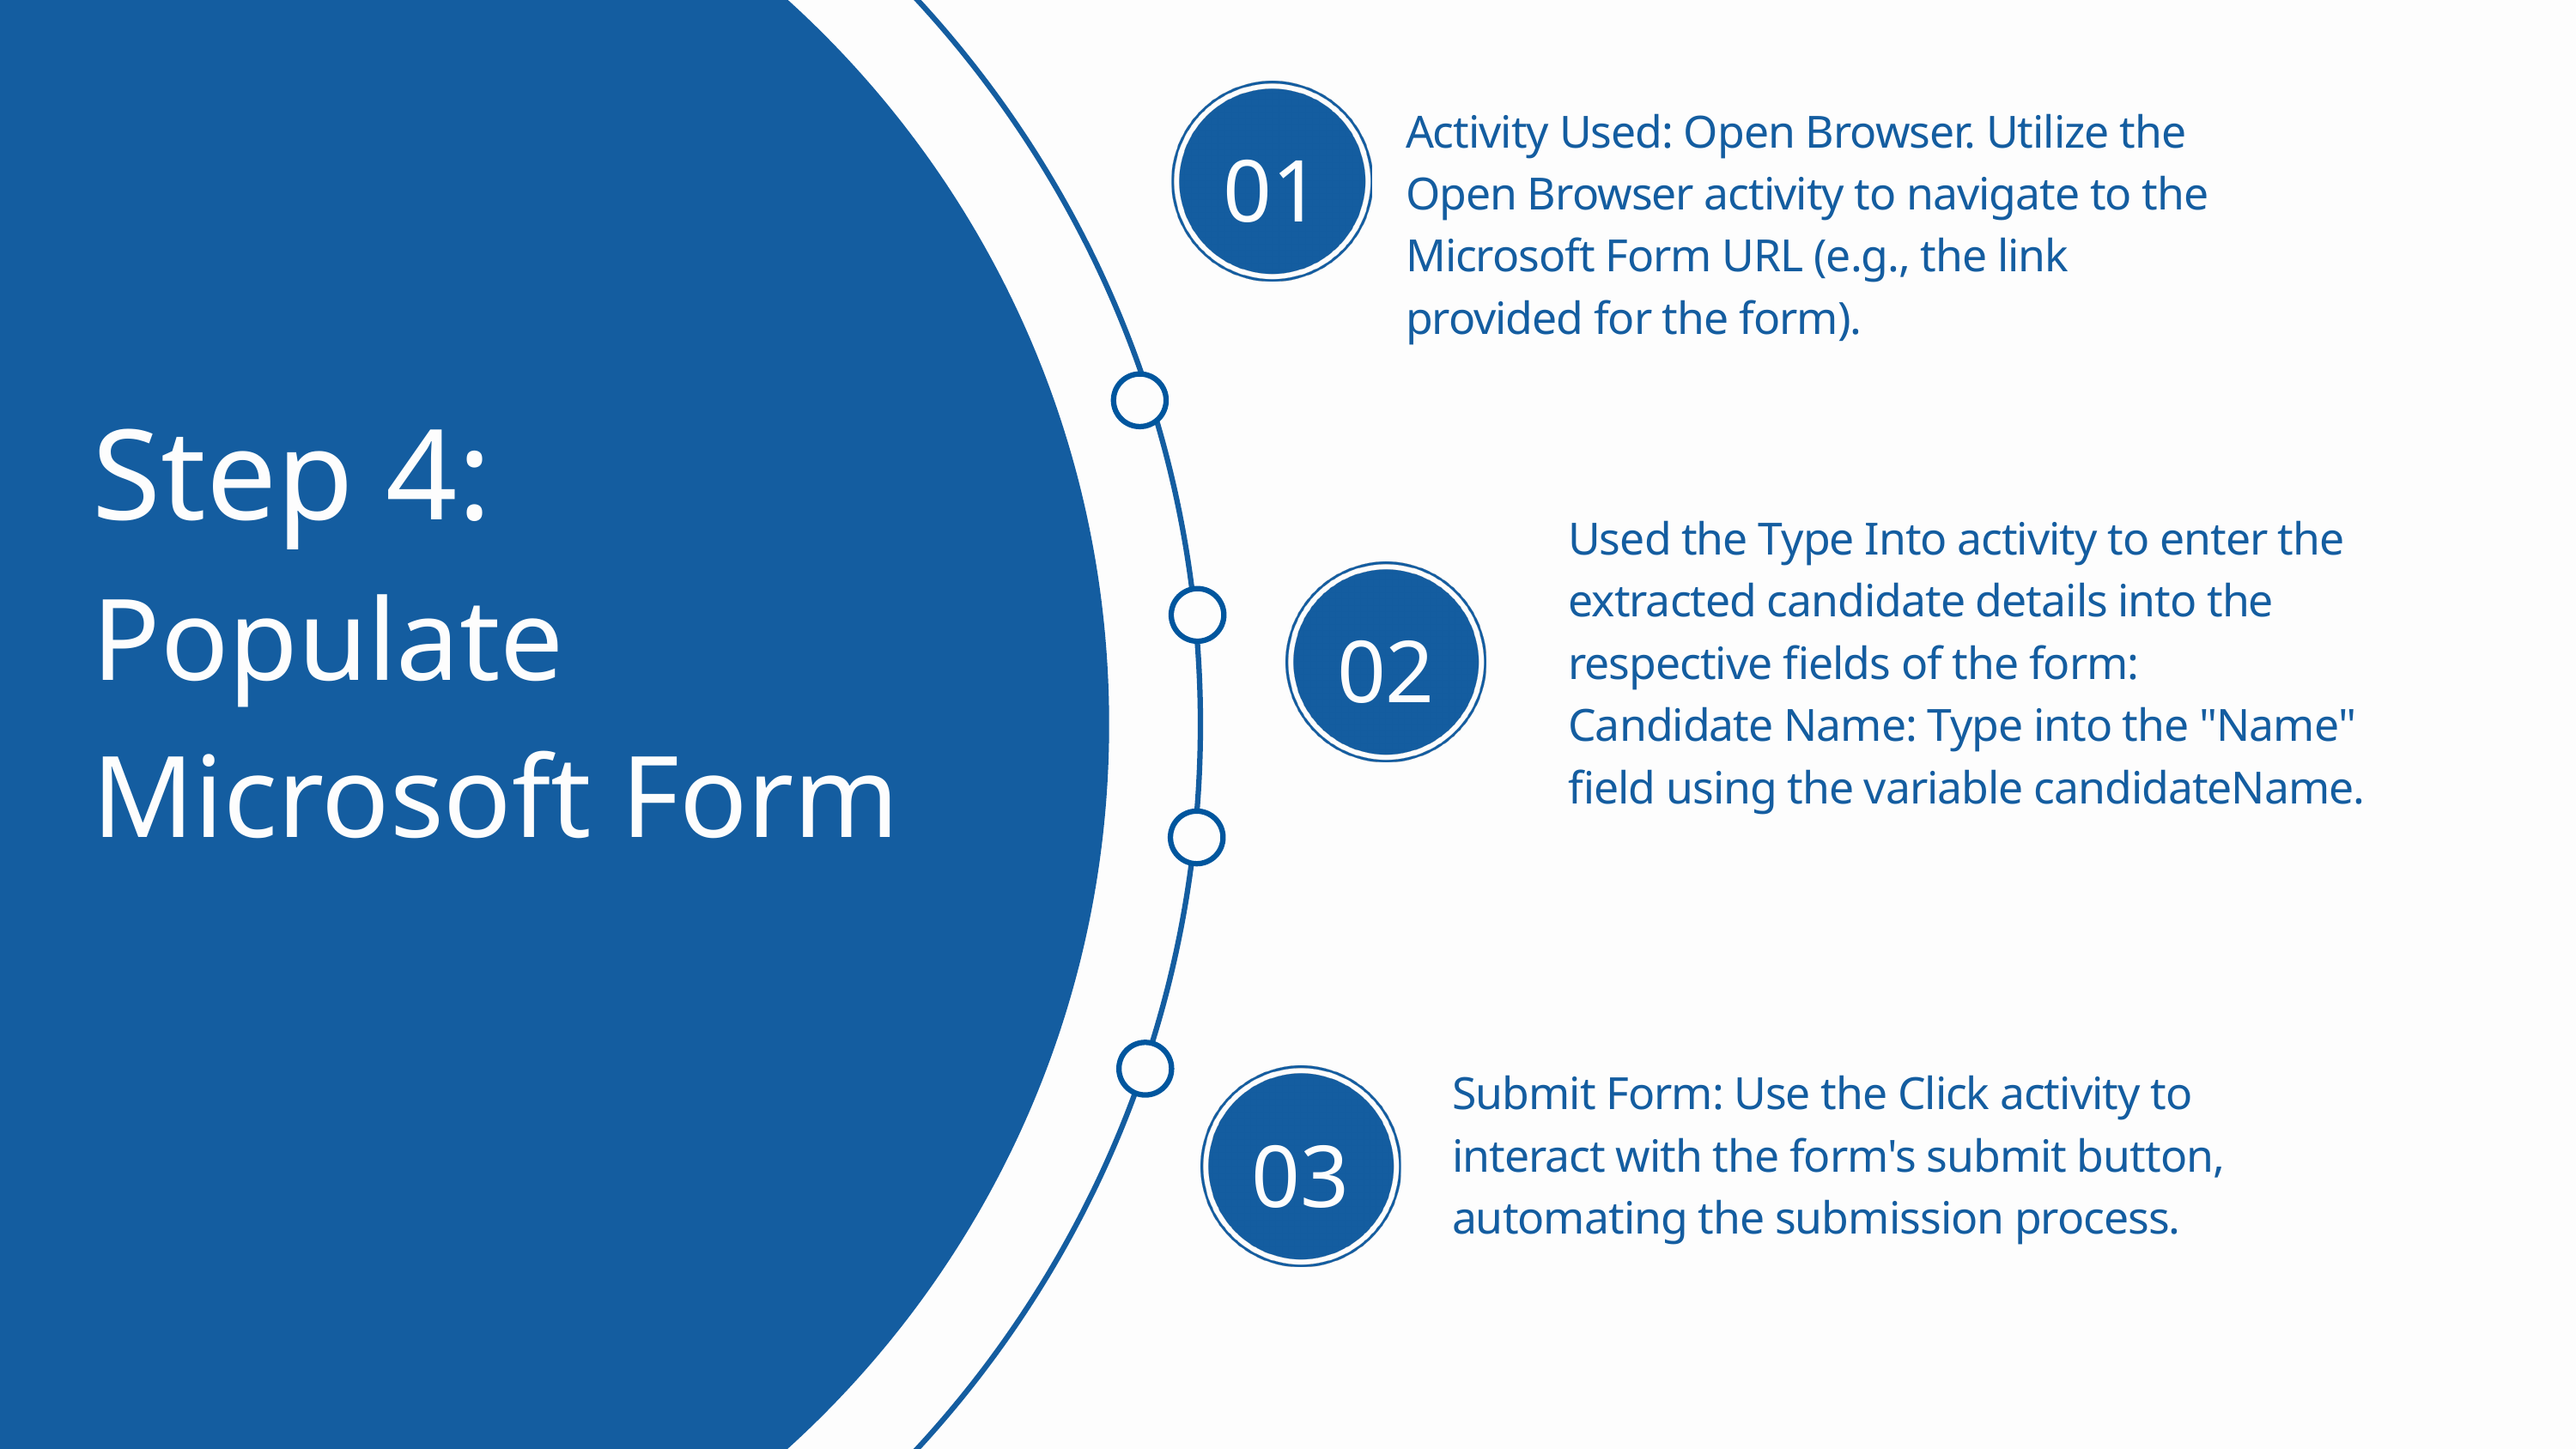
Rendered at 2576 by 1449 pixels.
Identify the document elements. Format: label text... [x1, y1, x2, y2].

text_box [1118, 1042, 1172, 1095]
text_box Activity Used: Open Browser. Utilize the Open Browser activity to navigate to the Microsoft Form URL (e.g., the link provided for the form). [1406, 94, 2219, 343]
text_box 03 [1220, 1104, 1381, 1224]
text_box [1170, 810, 1224, 864]
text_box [1113, 373, 1167, 427]
text_box Submit Form: Use the Click activity to interact with the form's submit button, automating the submission process. [1452, 1056, 2265, 1306]
text_box [1207, 81, 1372, 282]
text_box Used the Type Into activity to enter the extracted candidate details into the respective fields of the form: Candidate Name: Type into the "Name" field using the variable candidateName. [1568, 501, 2381, 813]
text_box [1285, 561, 1486, 762]
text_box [0, 0, 1109, 1449]
text_box 02 [1305, 599, 1466, 720]
text_box [1207, 1065, 1401, 1267]
text_box 01 [1207, 119, 1352, 239]
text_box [1116, 0, 1201, 1449]
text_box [1170, 588, 1224, 642]
